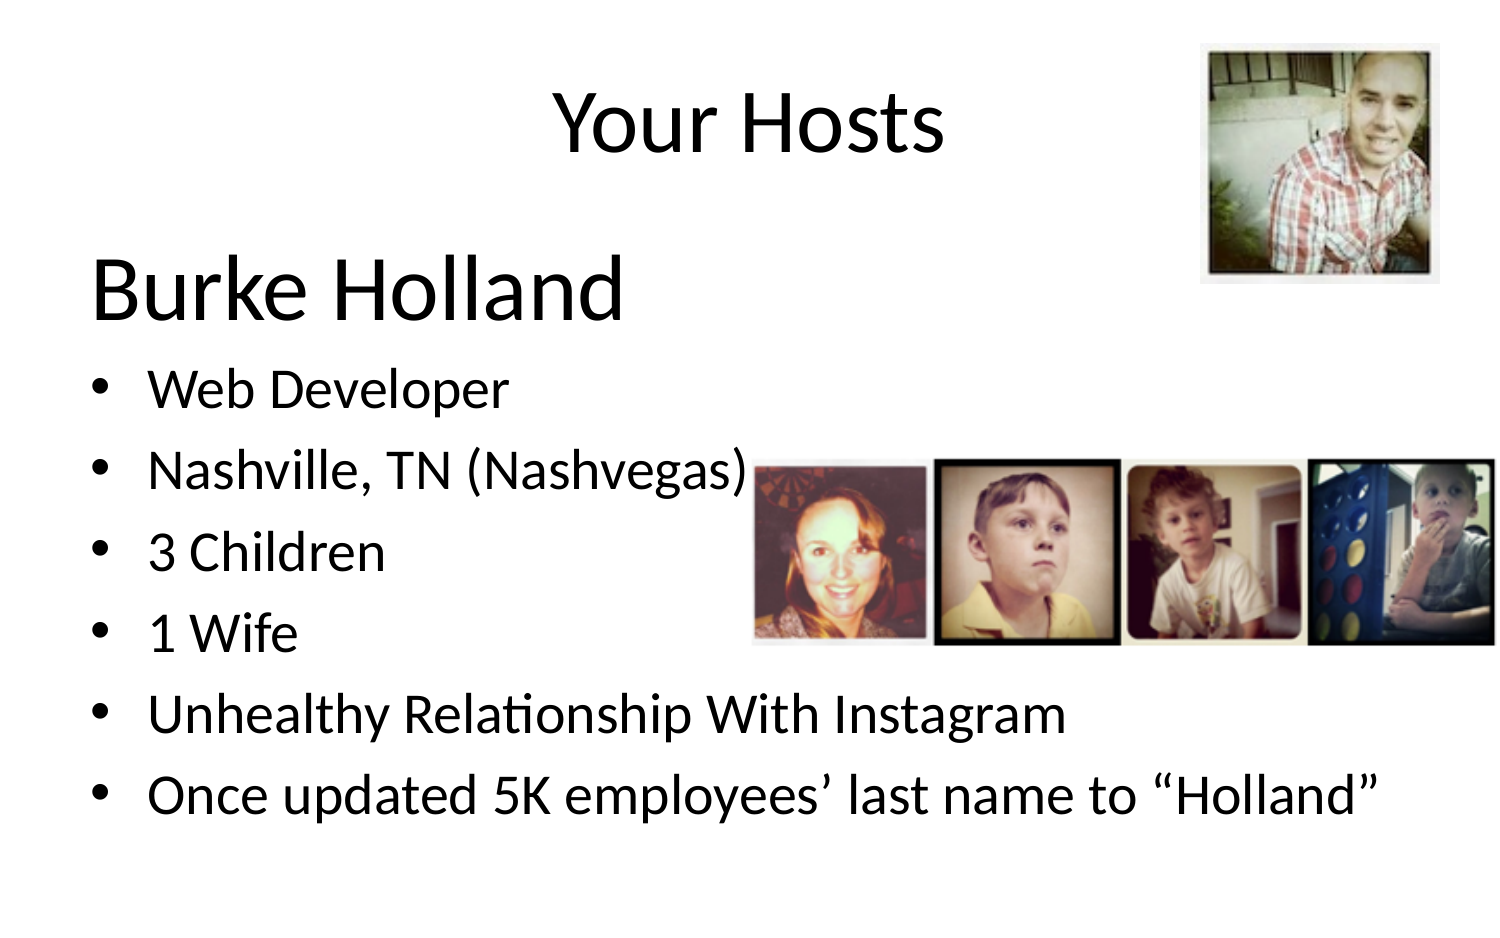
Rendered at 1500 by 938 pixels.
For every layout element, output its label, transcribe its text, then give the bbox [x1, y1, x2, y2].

picture [1199, 43, 1440, 284]
title Your Hosts [75, 37, 1425, 194]
list Burke Holland Web Developer Nashville, TN (Nashvegas) 3 Children 1 Wife Unhealthy Relationship With Instagram Once updated 5K employees’ last name to “Holland” [75, 218, 1425, 838]
picture [749, 455, 1500, 649]
